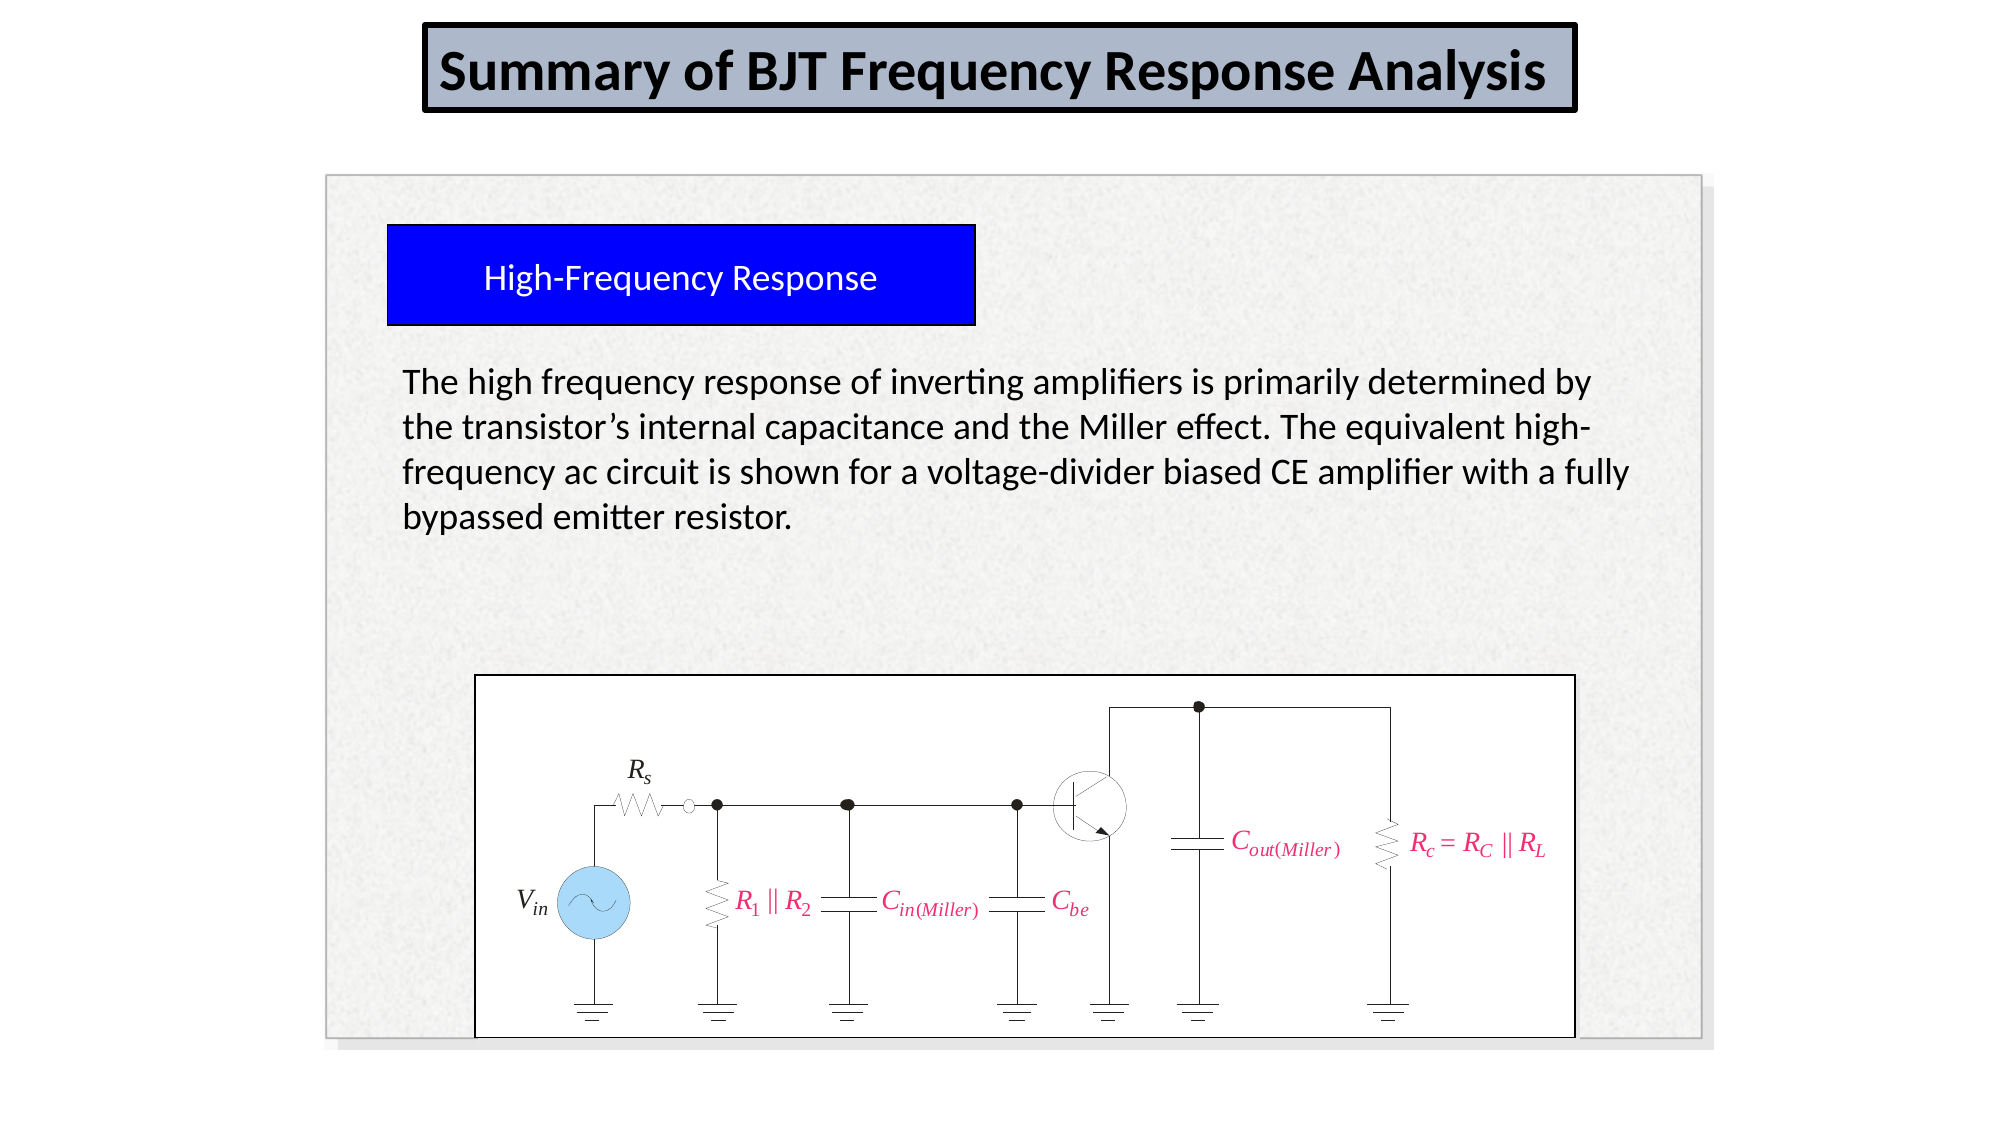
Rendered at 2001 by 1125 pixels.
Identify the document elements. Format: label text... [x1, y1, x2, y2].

text_box Summary of BJT Frequency Response Analysis [425, 24, 1575, 110]
picture [324, 173, 1714, 1050]
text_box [512, 695, 1550, 1029]
